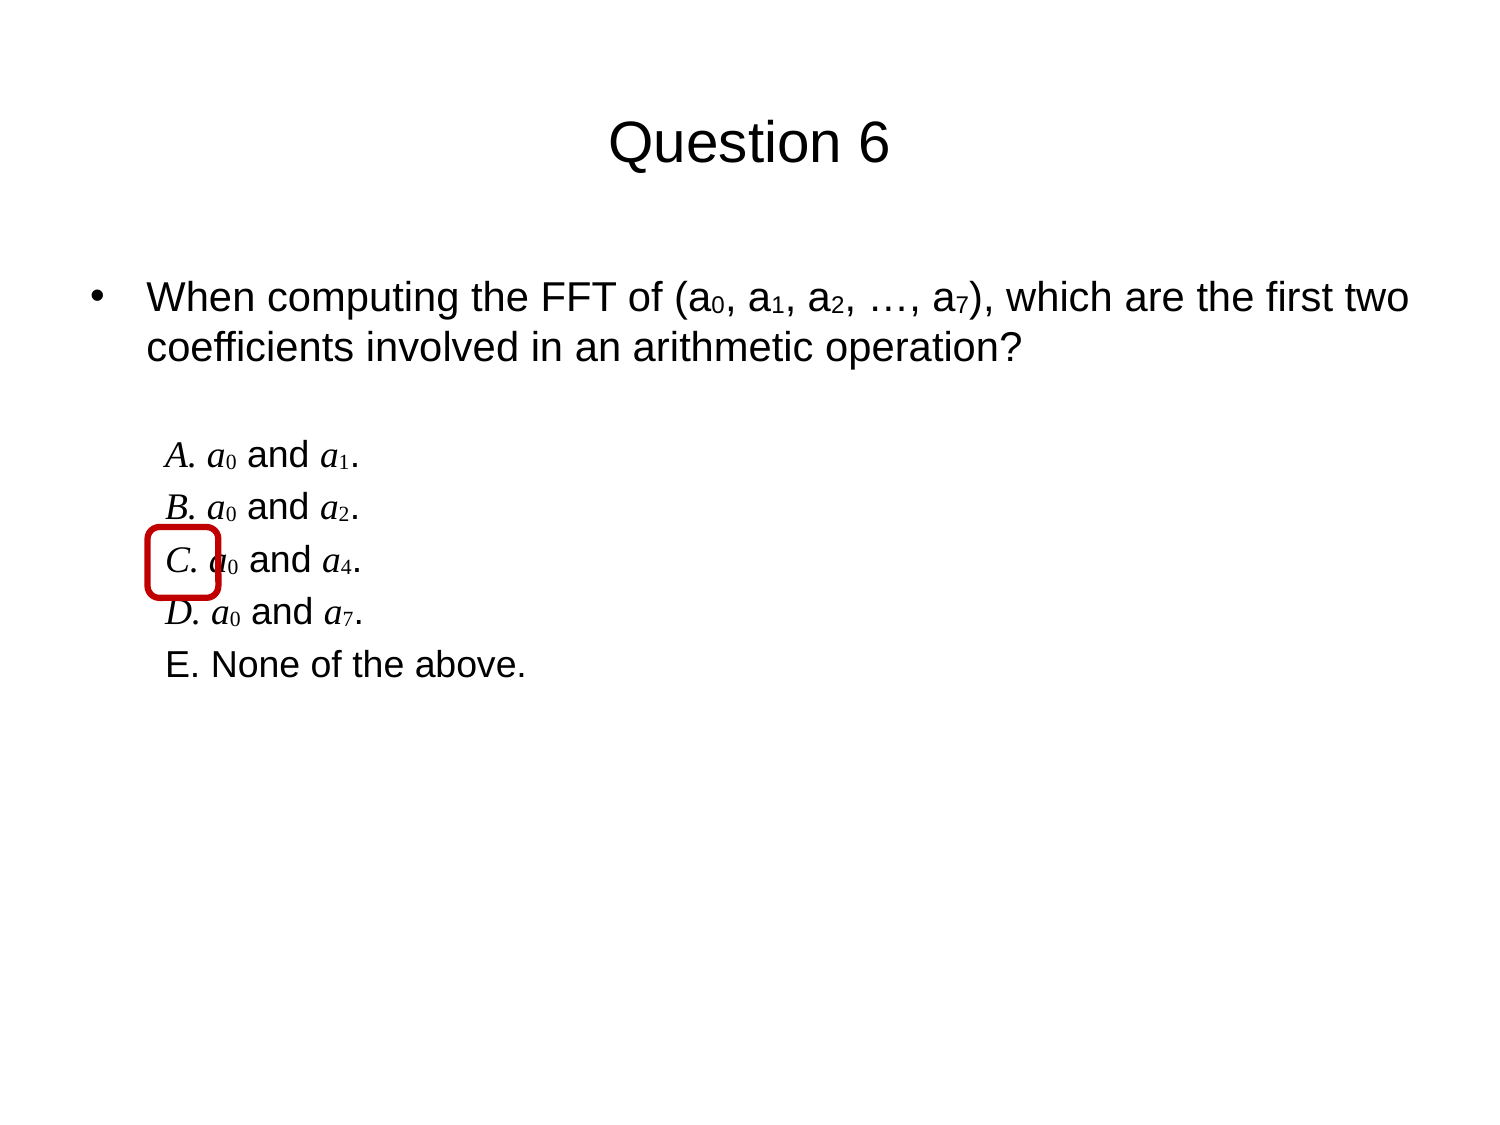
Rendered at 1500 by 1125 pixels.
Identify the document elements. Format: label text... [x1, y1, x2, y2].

title Question 6 [74, 44, 1426, 233]
list When computing the FFT of (a0, a1, a2, …, a7), which are the first two coefficients involved in an arithmetic operation? A. a0 and a1. B. a0 and a2. C. a0 and a4. D. a0 and a7. E. None of the above. [74, 262, 1426, 1006]
text_box [145, 524, 221, 600]
